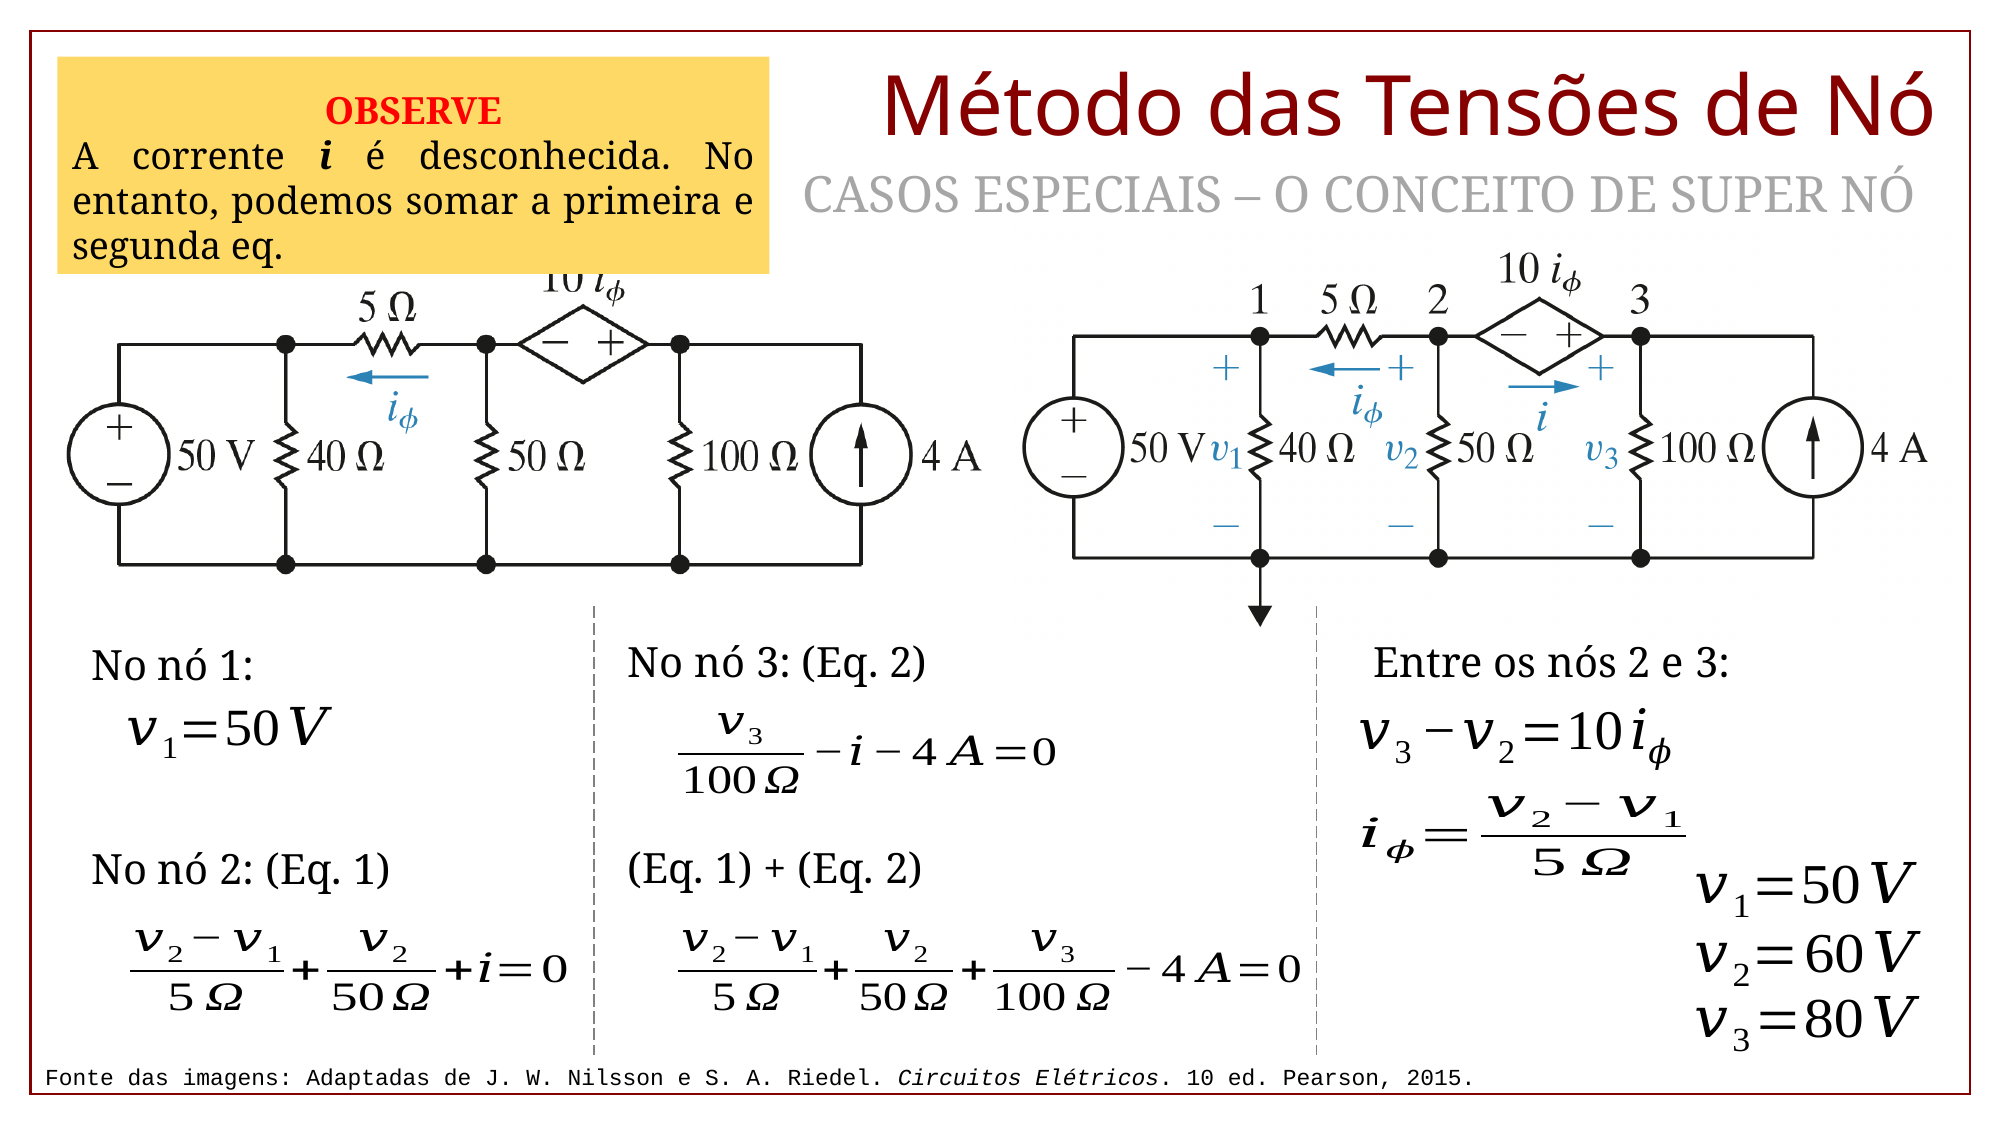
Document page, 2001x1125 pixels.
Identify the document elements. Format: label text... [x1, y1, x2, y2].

text_box CASOS ESPECIAIS – O CONCEITO DE SUPER NÓ [787, 154, 1931, 230]
text_box No nó 1: [76, 605, 482, 696]
text_box Fonte das imagens: Adaptadas de J. W. Nilsson e S. A. Riedel. Circuitos Elétricos. 10 ed. Pearson, 2015. [30, 1054, 1920, 1097]
picture [44, 231, 996, 598]
text_box [29, 30, 1971, 1095]
text_box No nó 3: (Eq. 2) [612, 603, 1019, 693]
picture [1013, 221, 1952, 643]
text_box (Eq. 1) + (Eq. 2) [612, 809, 1019, 900]
text_box Método das Tensões de Nó [770, 65, 1950, 159]
text_box No nó 2: (Eq. 1) [76, 810, 482, 900]
text_box OBSERVE A corrente i é desconhecida. No entanto, podemos somar a primeira e segunda eq. [57, 56, 770, 231]
text_box Entre os nós 2 e 3: [1358, 643, 1878, 693]
